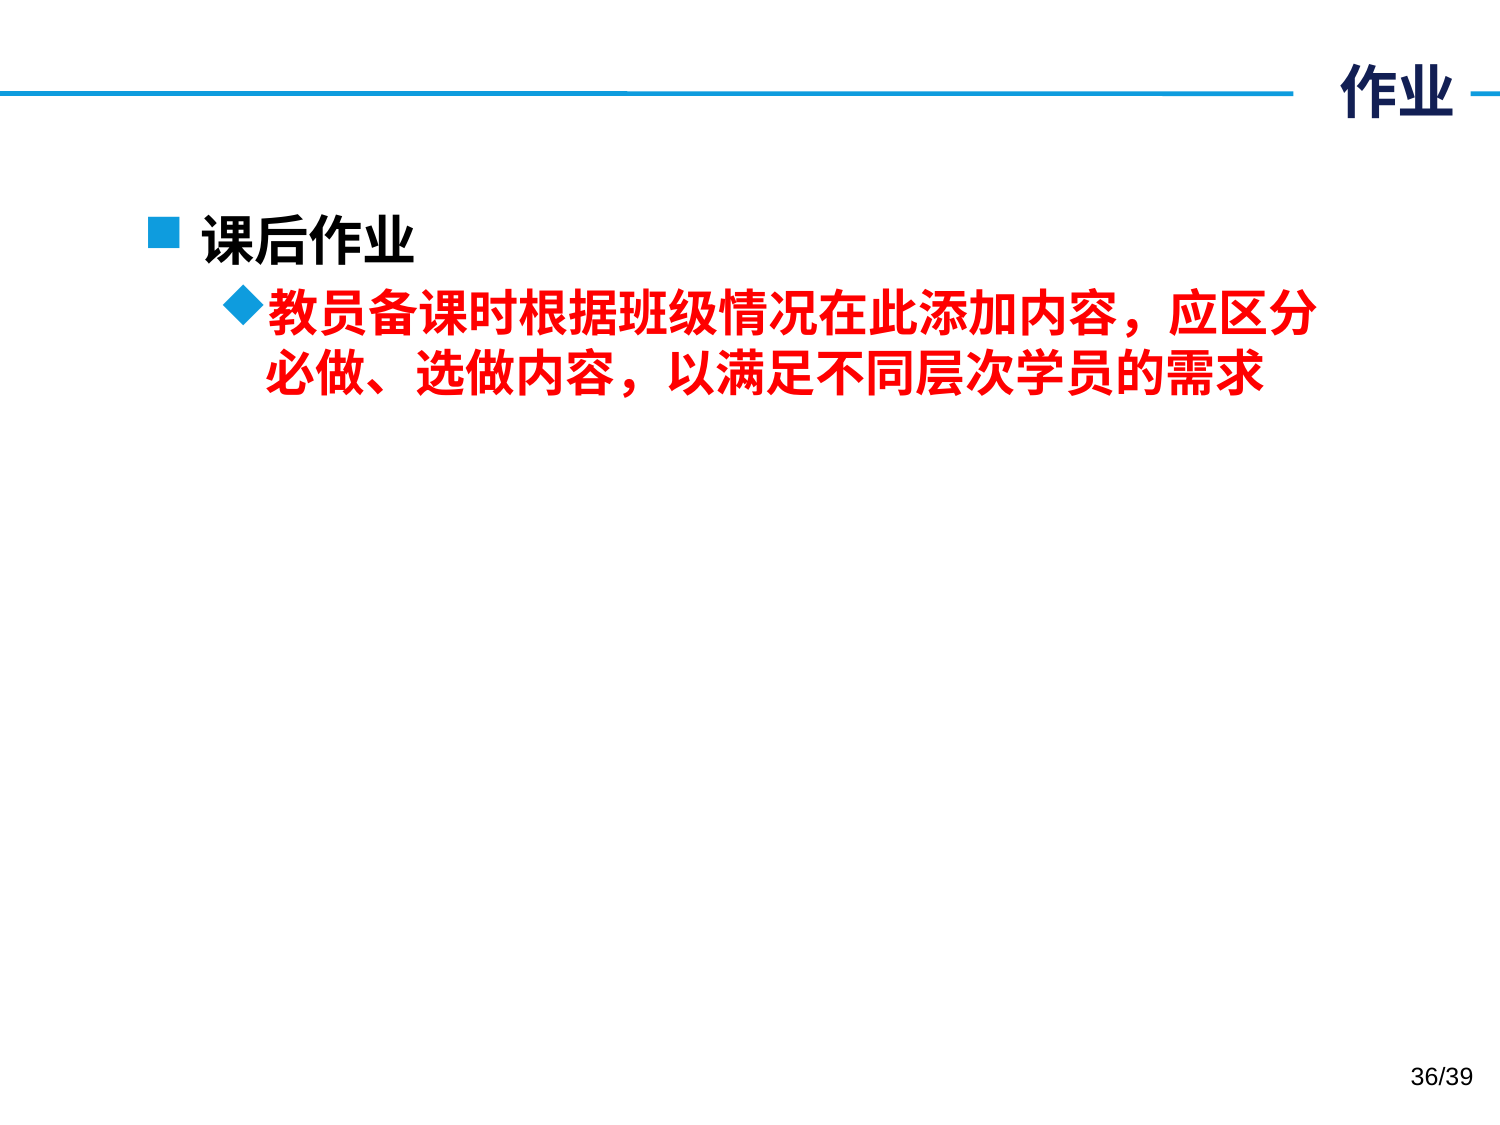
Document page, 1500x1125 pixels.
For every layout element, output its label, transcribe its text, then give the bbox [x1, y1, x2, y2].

slide_number 36/39 [1138, 1053, 1489, 1114]
list 课后作业 教员备课时根据班级情况在此添加内容，应区分必做、选做内容，以满足不同层次学员的需求 [128, 199, 1383, 1043]
title 作业 [1293, 46, 1471, 133]
